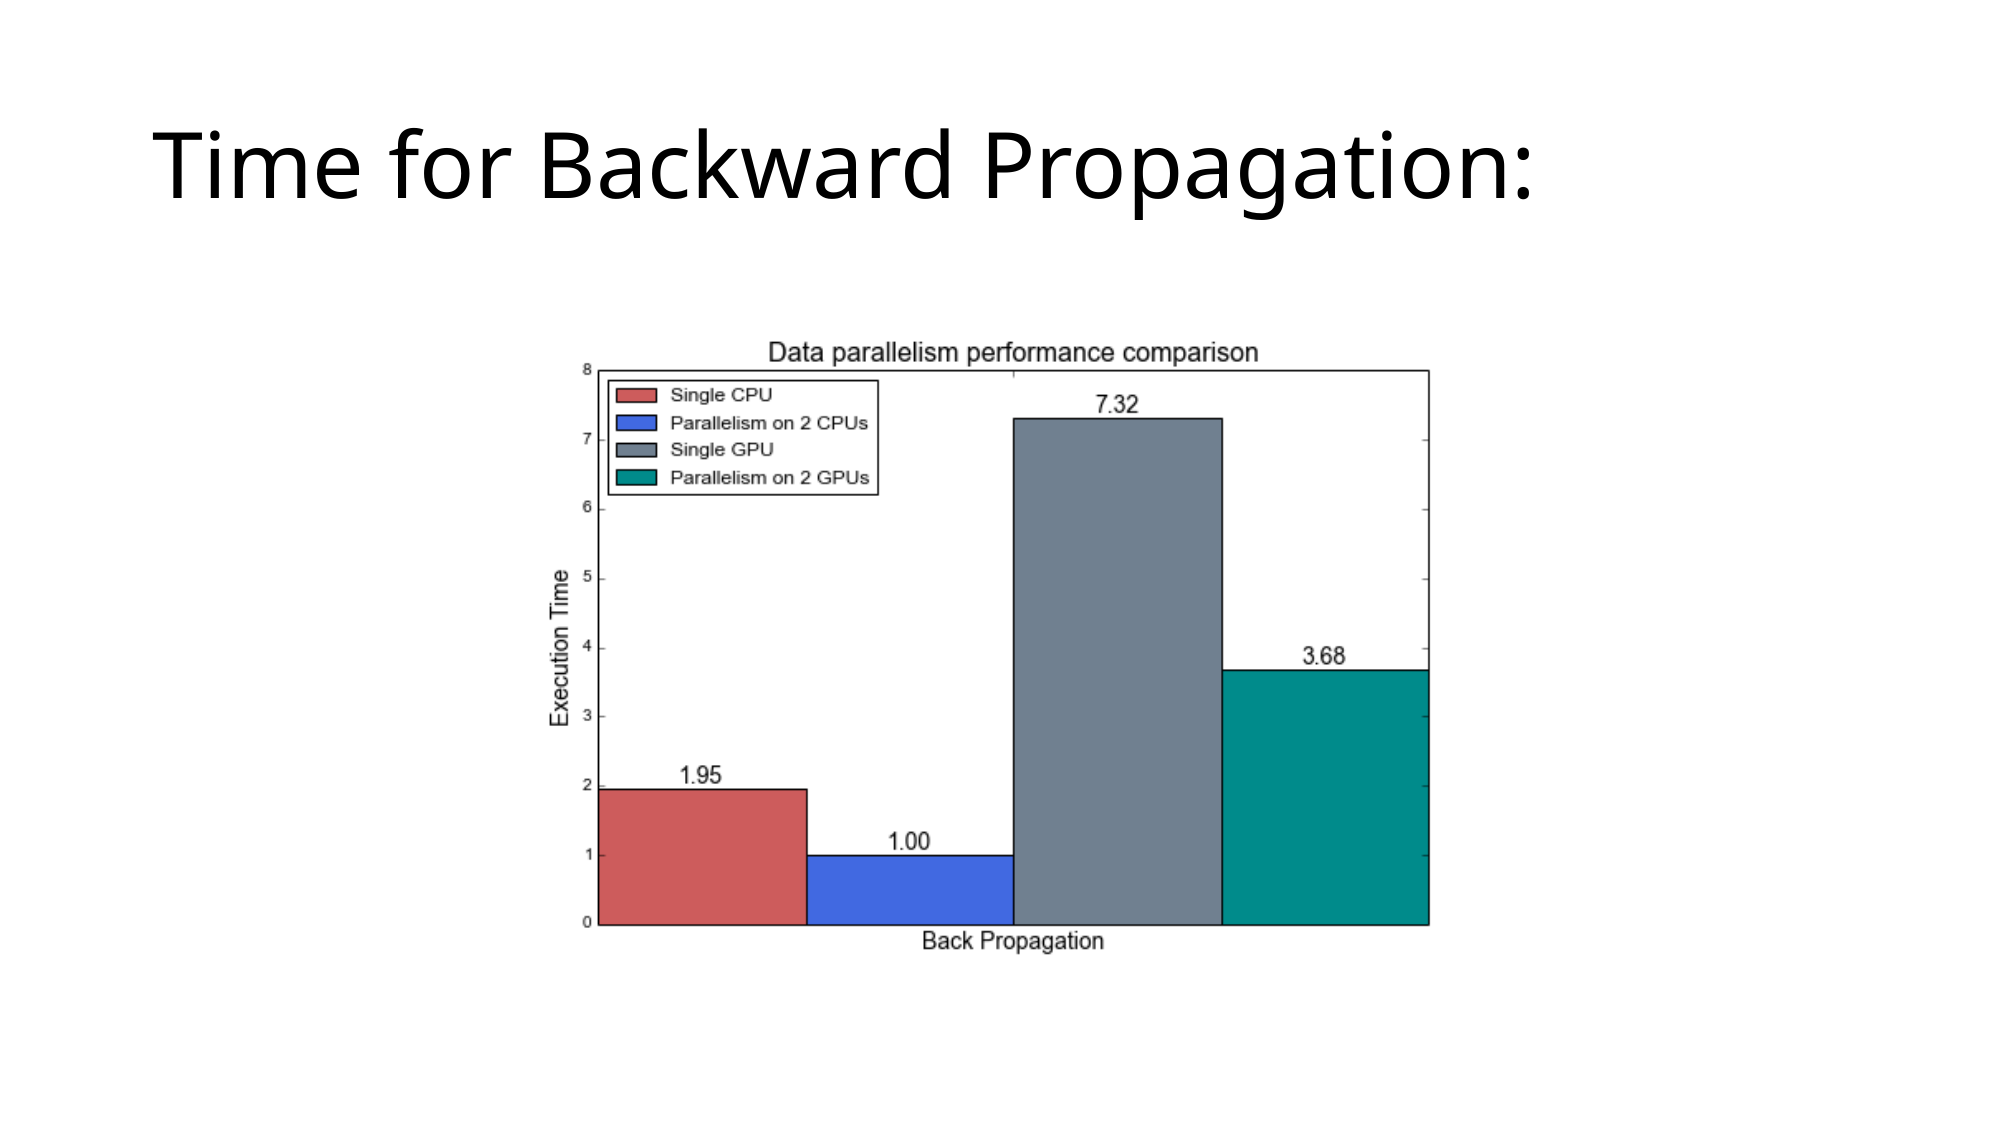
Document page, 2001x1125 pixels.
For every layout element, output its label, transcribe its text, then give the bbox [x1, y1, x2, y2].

title Time for Backward Propagation: [137, 59, 1863, 278]
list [464, 299, 1536, 1014]
